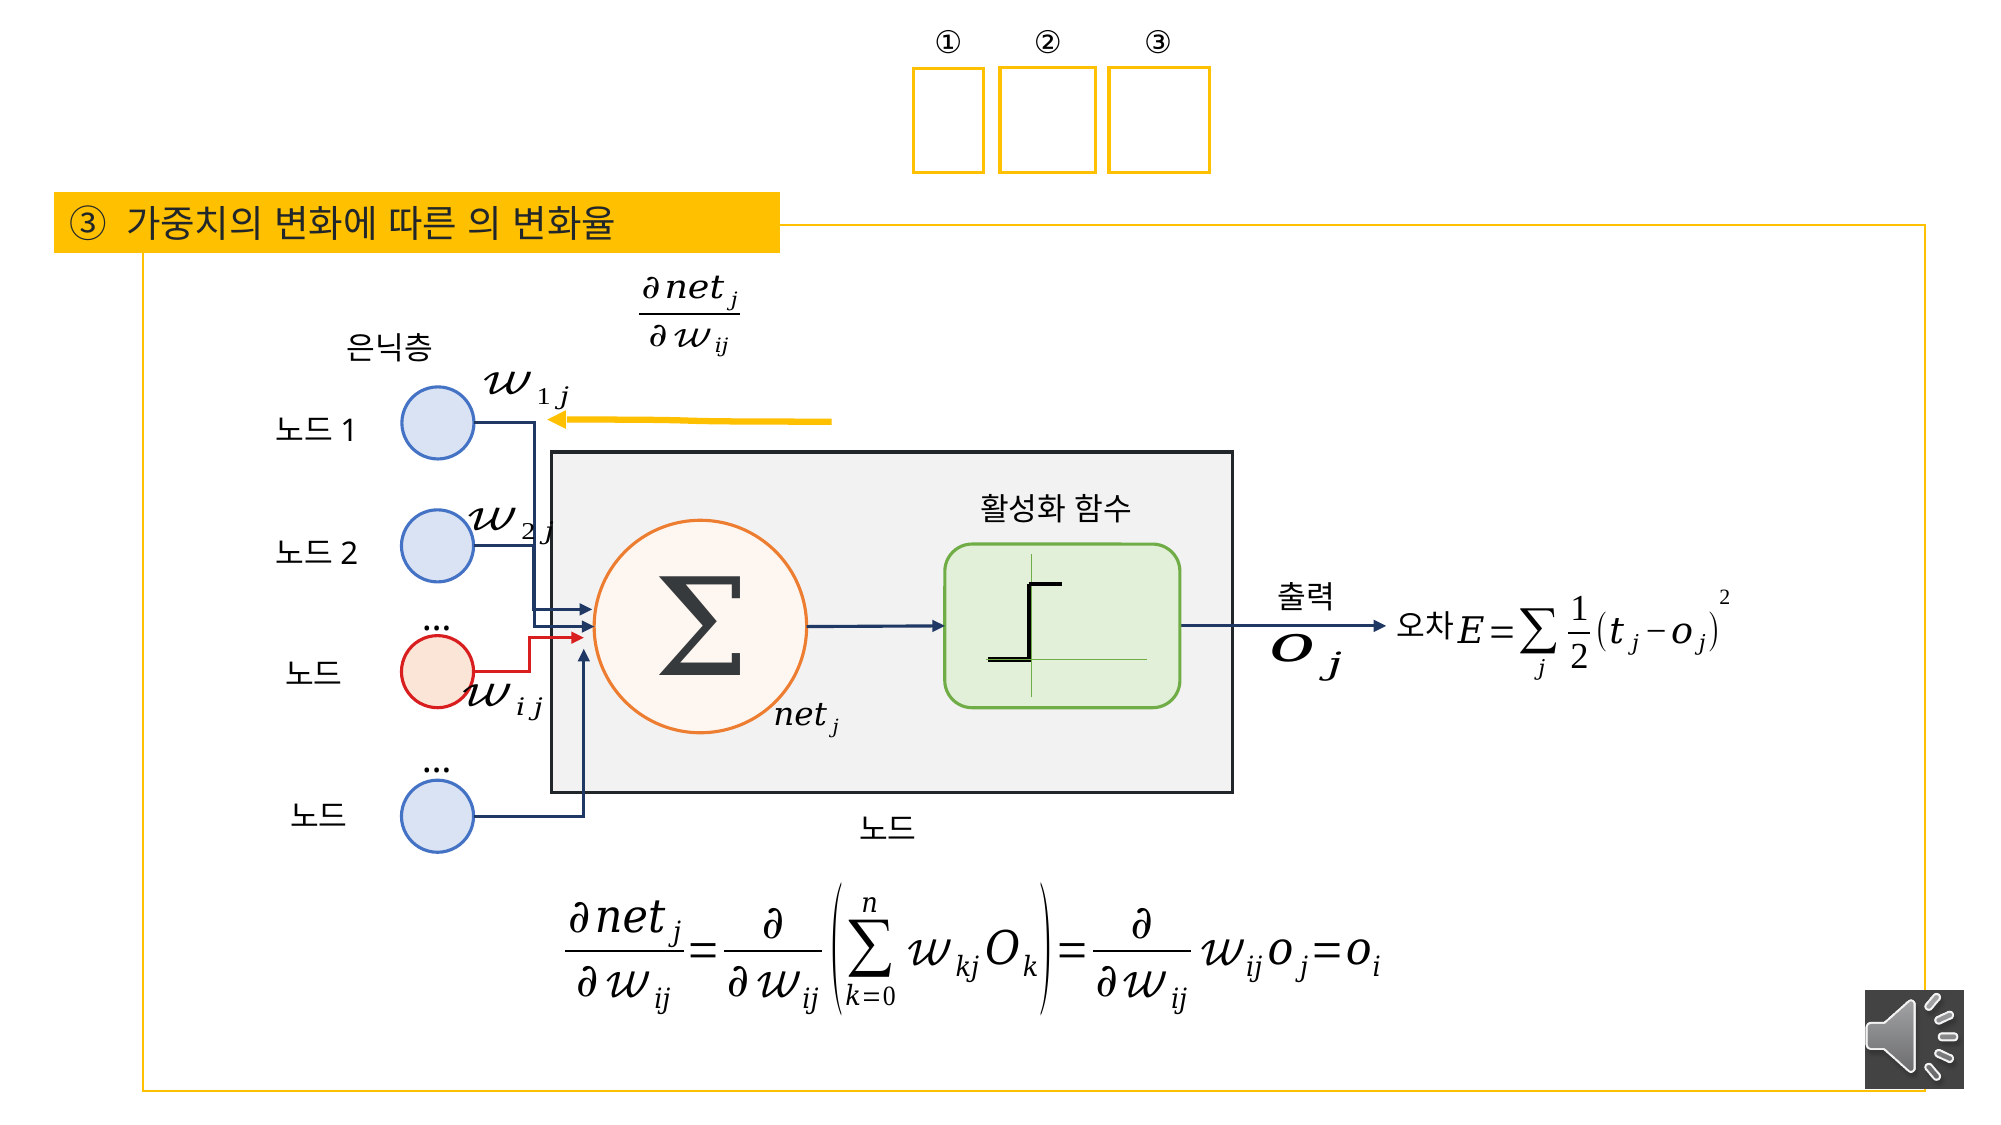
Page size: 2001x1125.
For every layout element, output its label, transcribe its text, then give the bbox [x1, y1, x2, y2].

text_box [400, 646, 473, 709]
text_box ③ [1129, 14, 1188, 67]
text_box ① [919, 14, 978, 67]
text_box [473, 648, 584, 817]
text_box [1108, 67, 1210, 173]
text_box 노드2 [260, 525, 374, 578]
text_box [593, 542, 808, 734]
text_box … [407, 728, 467, 788]
text_box [913, 67, 984, 173]
text_box Σ [634, 532, 767, 710]
text_box [999, 67, 1097, 173]
text_box [649, 519, 688, 532]
text_box … [407, 585, 467, 646]
text_box 출력 [1263, 569, 1351, 623]
text_box [595, 451, 688, 601]
text_box [550, 627, 1234, 793]
text_box [142, 224, 1926, 1092]
text_box [400, 788, 475, 854]
picture [1864, 989, 1965, 1090]
text_box [400, 508, 473, 583]
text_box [473, 422, 595, 627]
text_box [400, 385, 475, 461]
text_box 오차 [1381, 599, 1469, 652]
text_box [473, 637, 584, 648]
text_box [473, 545, 593, 610]
text_box ② [1018, 14, 1077, 67]
text_box [691, 451, 1234, 624]
text_box [691, 519, 752, 532]
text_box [944, 544, 1180, 708]
text_box 노드1 [260, 402, 374, 455]
text_box 은닉층 [332, 321, 449, 374]
